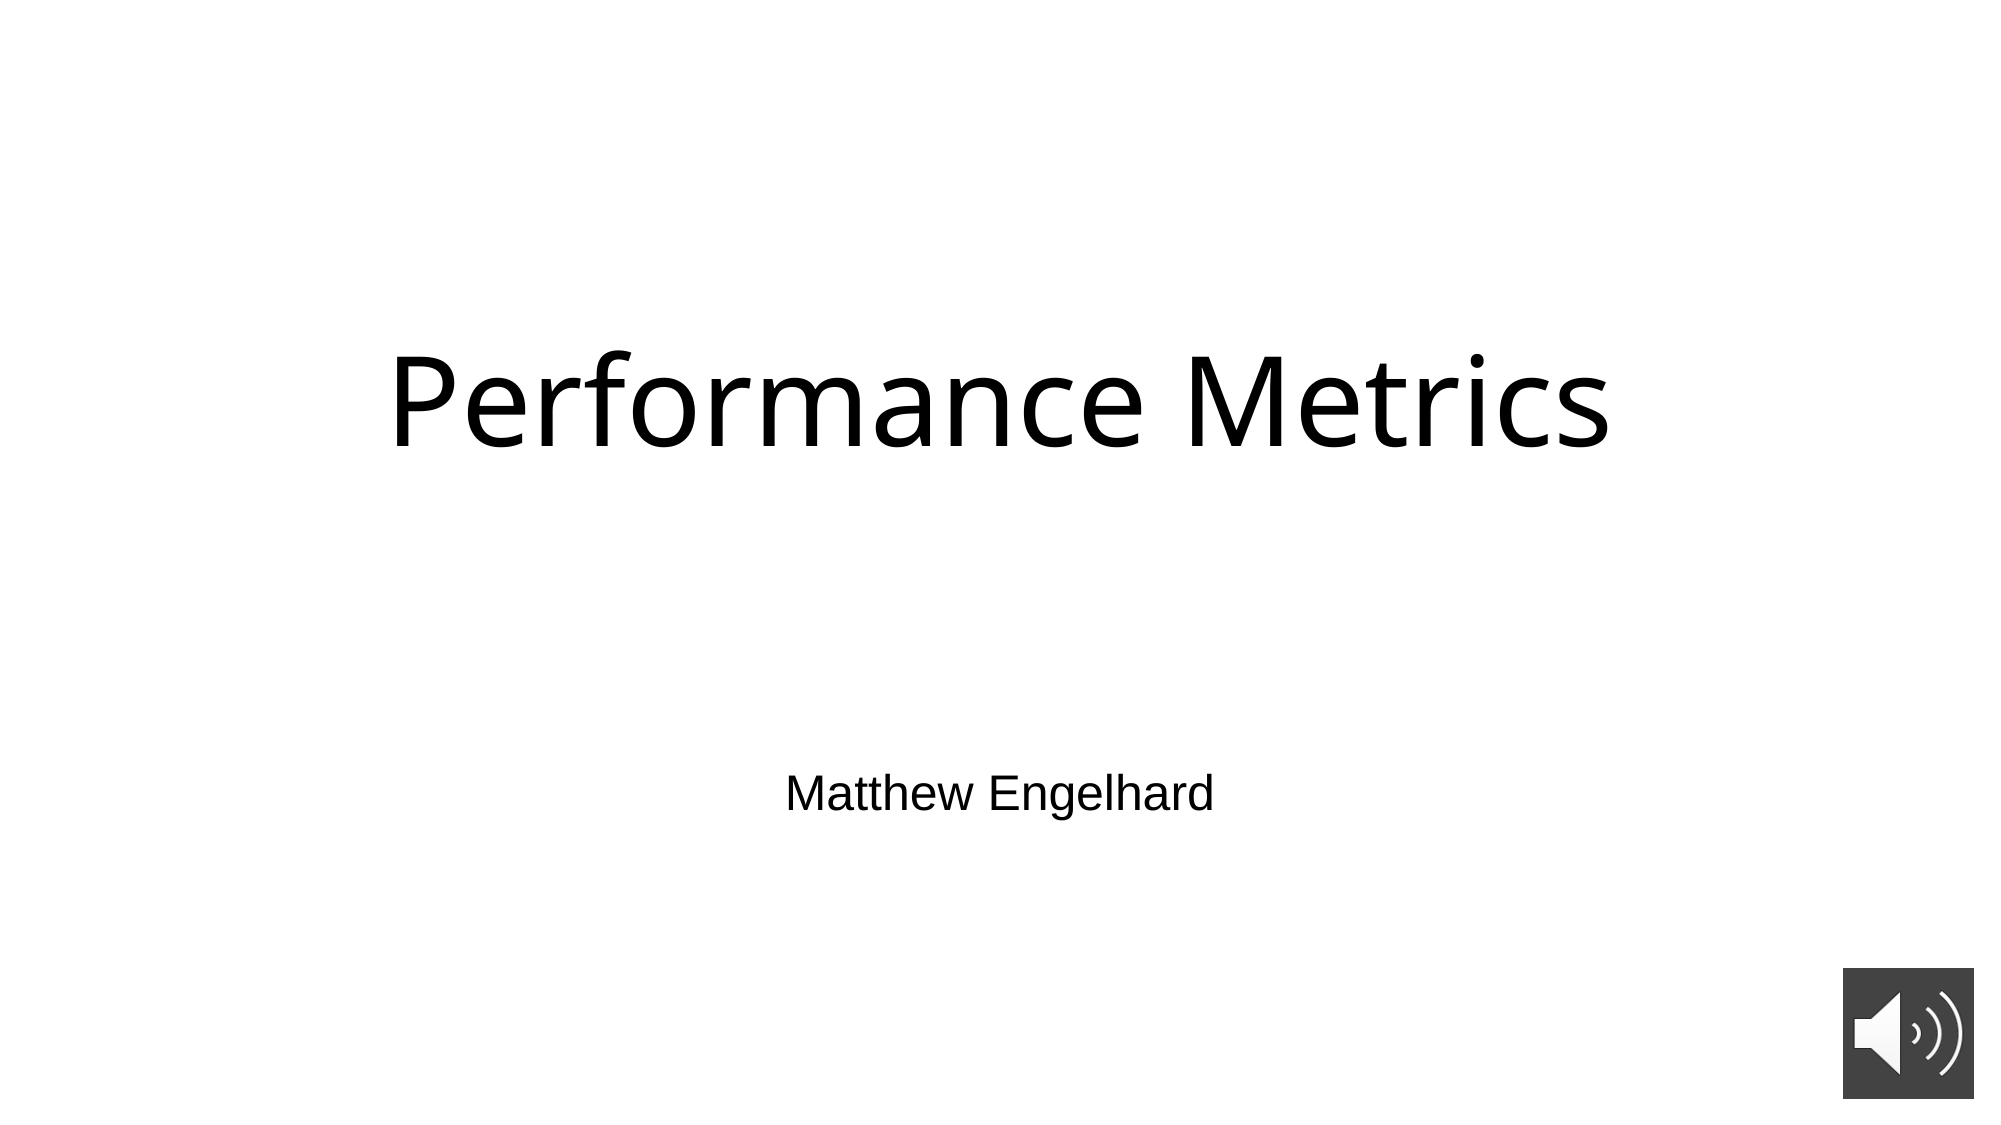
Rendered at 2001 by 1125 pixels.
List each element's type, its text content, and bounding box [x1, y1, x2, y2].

subtitle Matthew Engelhard [496, 701, 1504, 974]
title Performance Metrics [150, 98, 1850, 622]
picture [1841, 966, 1975, 1100]
